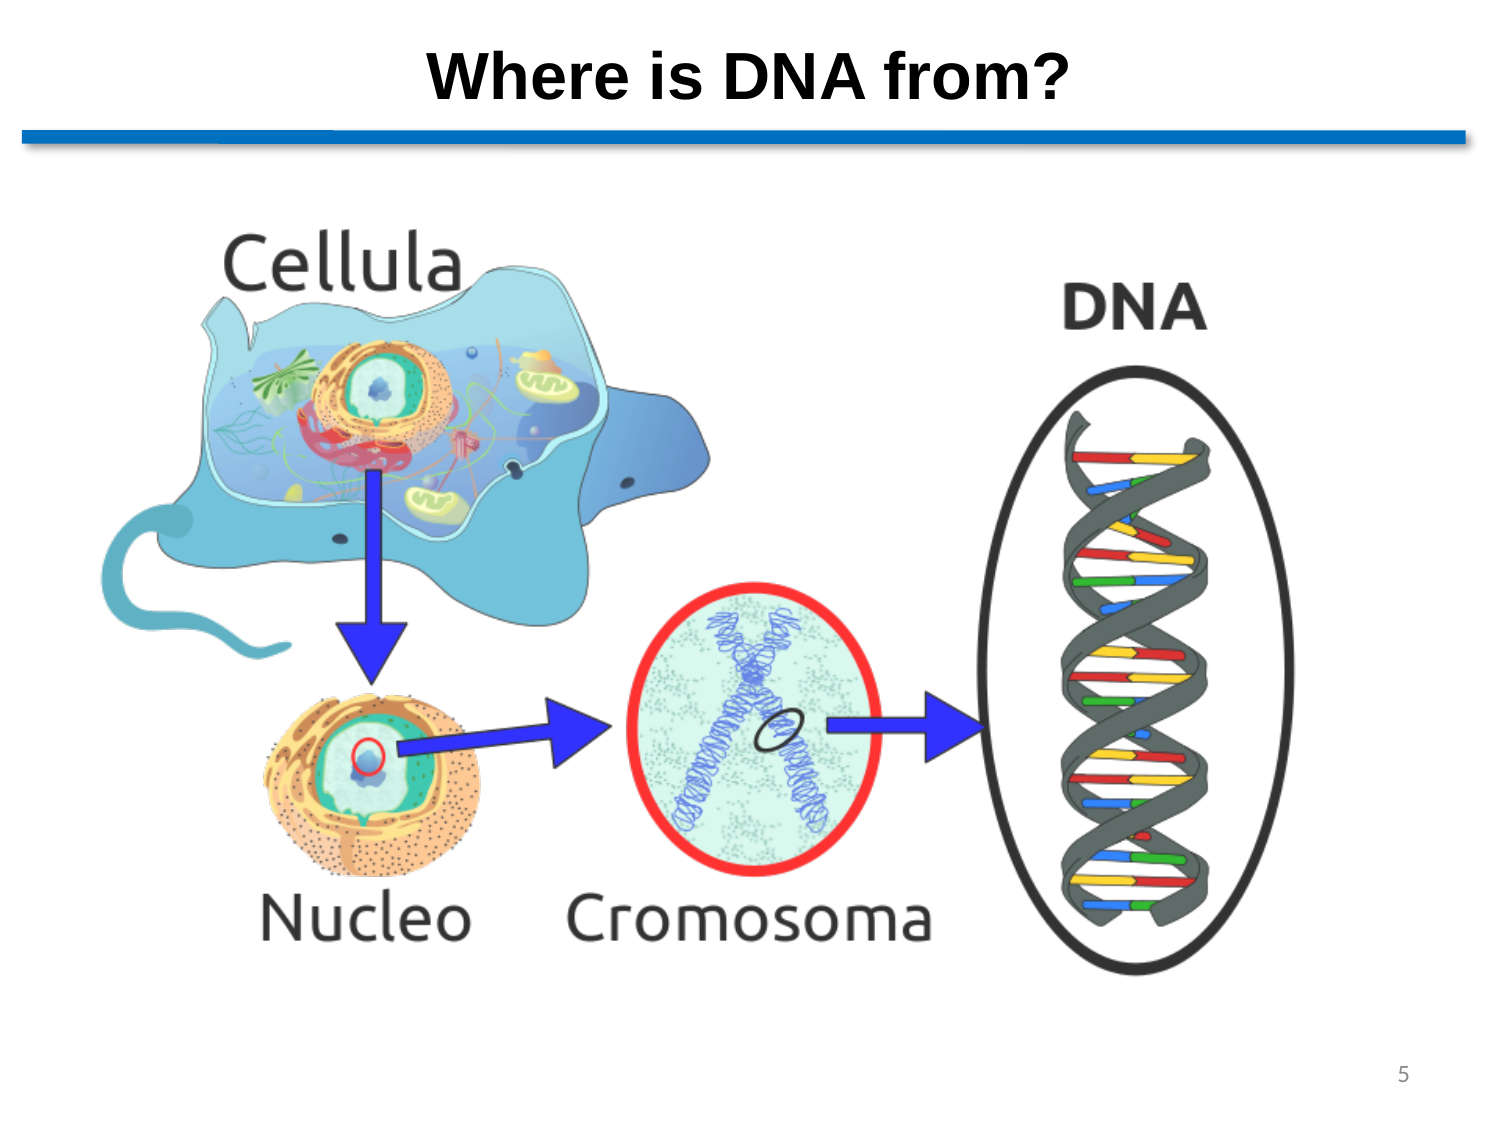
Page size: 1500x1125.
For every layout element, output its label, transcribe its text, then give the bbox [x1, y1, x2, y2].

picture [76, 207, 1327, 981]
text_box Where is DNA from? [0, 23, 1500, 124]
slide_number 5 [1074, 1042, 1425, 1103]
